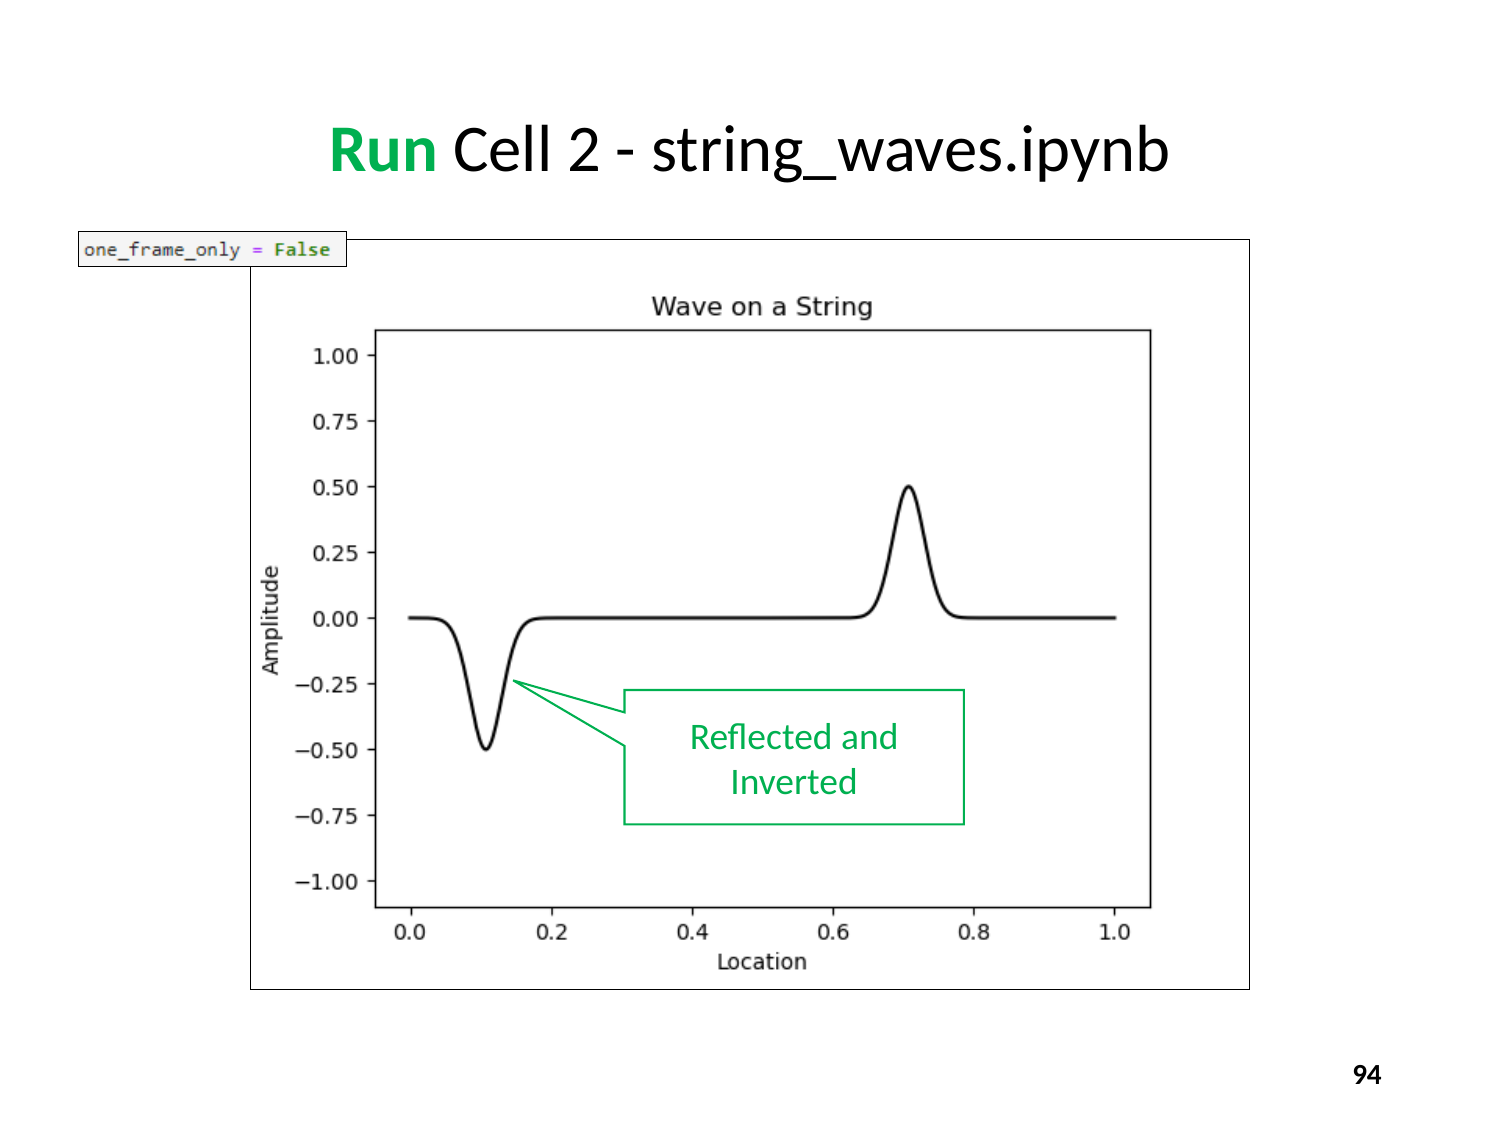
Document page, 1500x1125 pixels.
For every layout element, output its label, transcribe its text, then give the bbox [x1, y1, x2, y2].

slide_number 94 [1059, 1042, 1397, 1103]
title Run Cell 2 - string_waves.ipynb [103, 59, 1397, 241]
picture [78, 230, 1250, 990]
